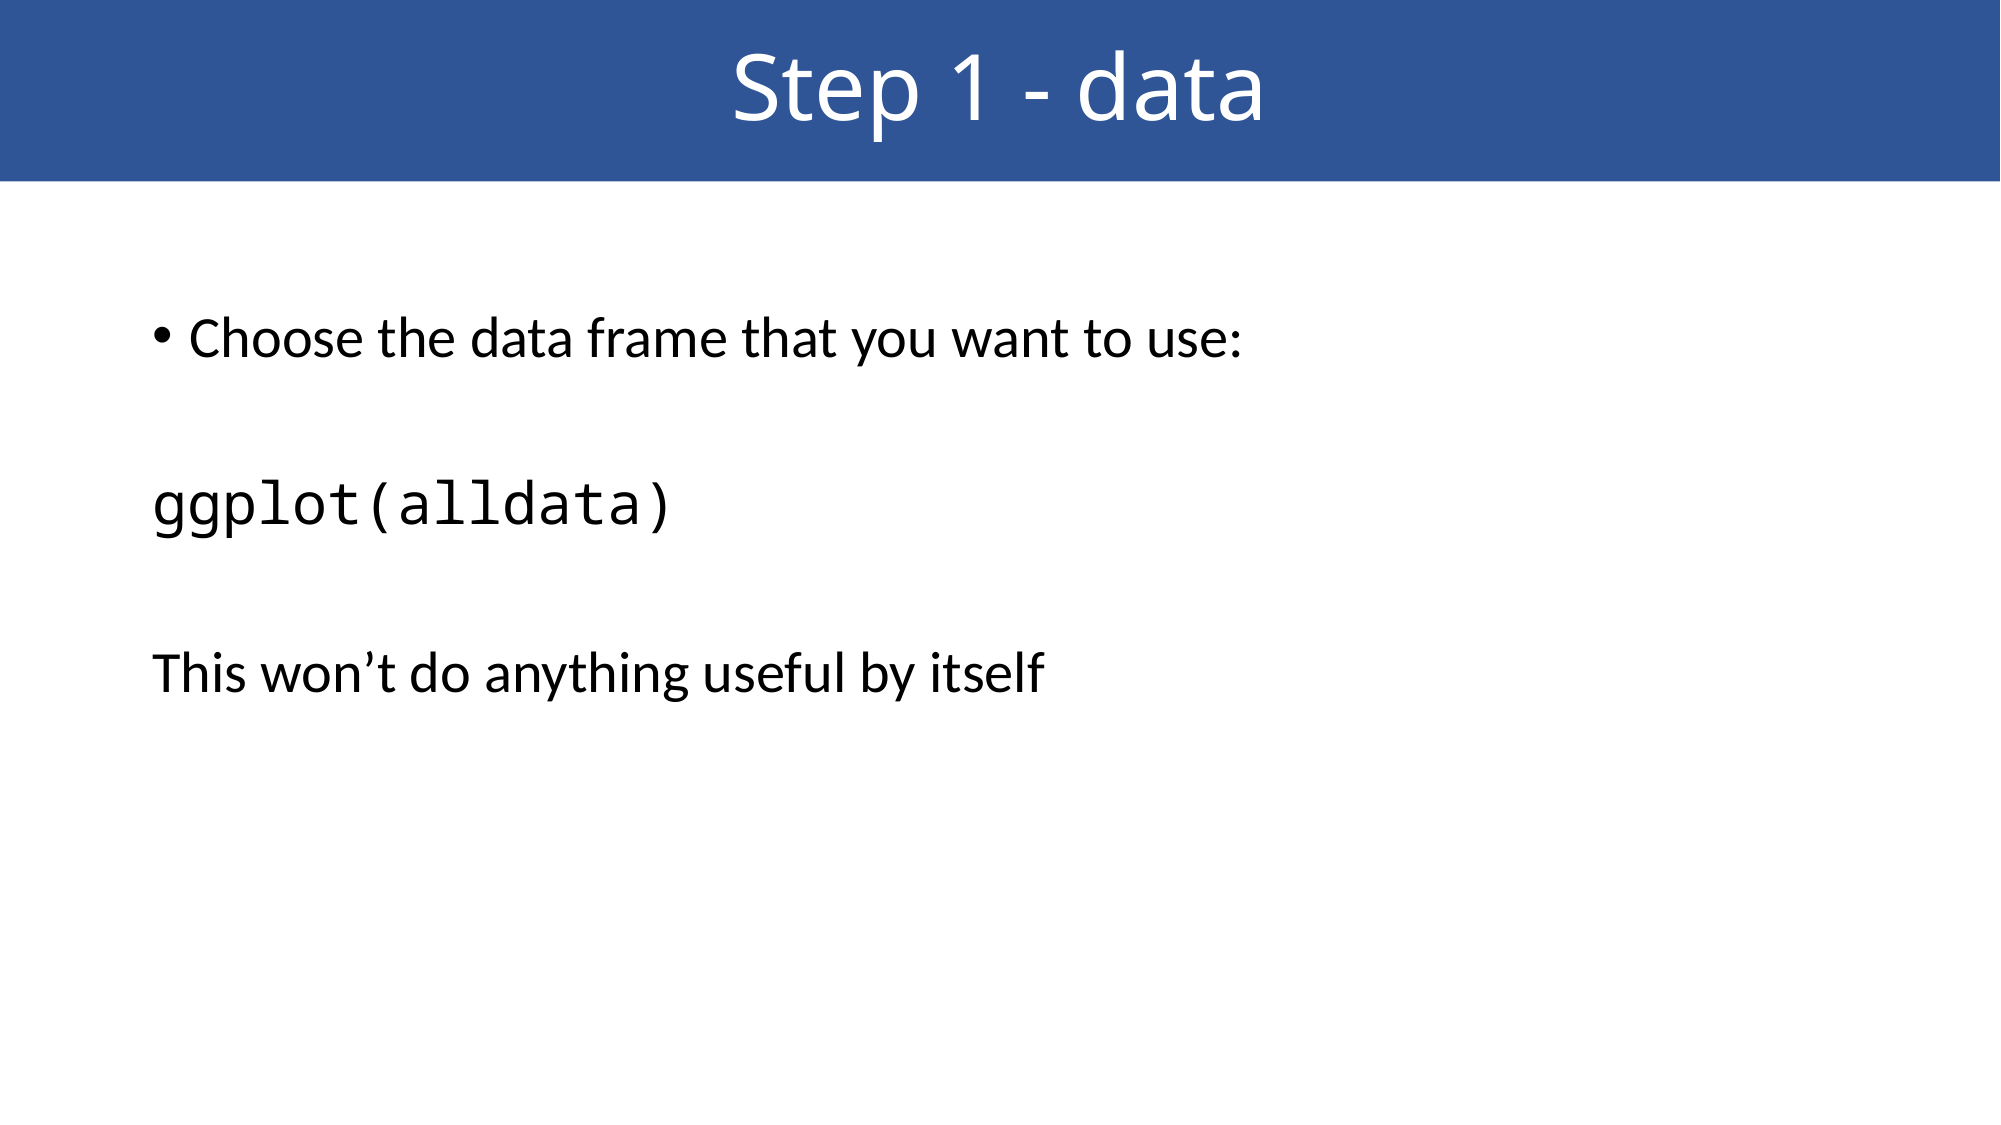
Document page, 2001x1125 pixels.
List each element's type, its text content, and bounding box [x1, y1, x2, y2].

list Choose the data frame that you want to use: ggplot(alldata) This won’t do anything useful by itself [137, 299, 1863, 1014]
title Step 1 - data [0, 0, 2000, 182]
